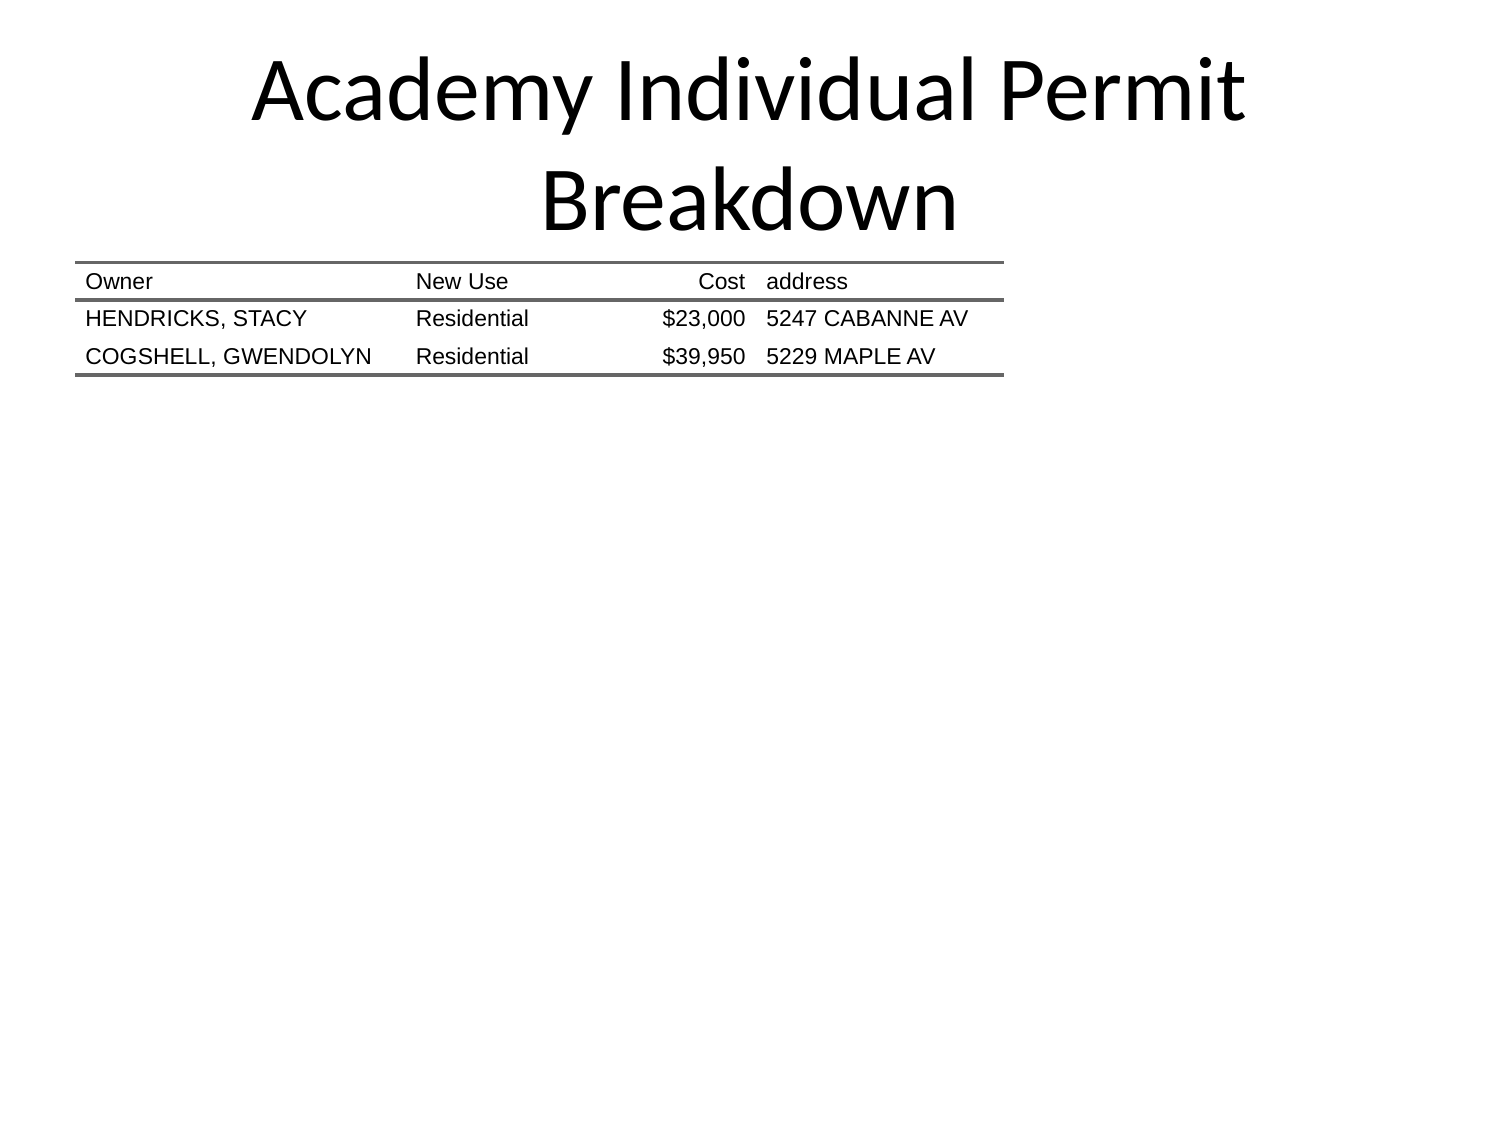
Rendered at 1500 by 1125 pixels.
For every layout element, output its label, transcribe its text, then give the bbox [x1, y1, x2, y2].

table_cell Residential [406, 338, 562, 373]
table_cell $23,000 [562, 302, 756, 338]
table_cell $39,950 [562, 338, 756, 373]
table_cell Residential [406, 302, 562, 338]
table_header Cost [562, 264, 756, 298]
table_cell 5247 CABANNE AV [756, 302, 1004, 338]
table_cell 5229 MAPLE AV [756, 338, 1004, 373]
title Academy Individual Permit Breakdown [75, 45, 1425, 233]
table_header New Use [406, 264, 562, 298]
table_header Owner [75, 264, 406, 298]
table_cell COGSHELL, GWENDOLYN [75, 338, 406, 373]
table_header address [756, 264, 1004, 298]
table_cell HENDRICKS, STACY [75, 302, 406, 338]
